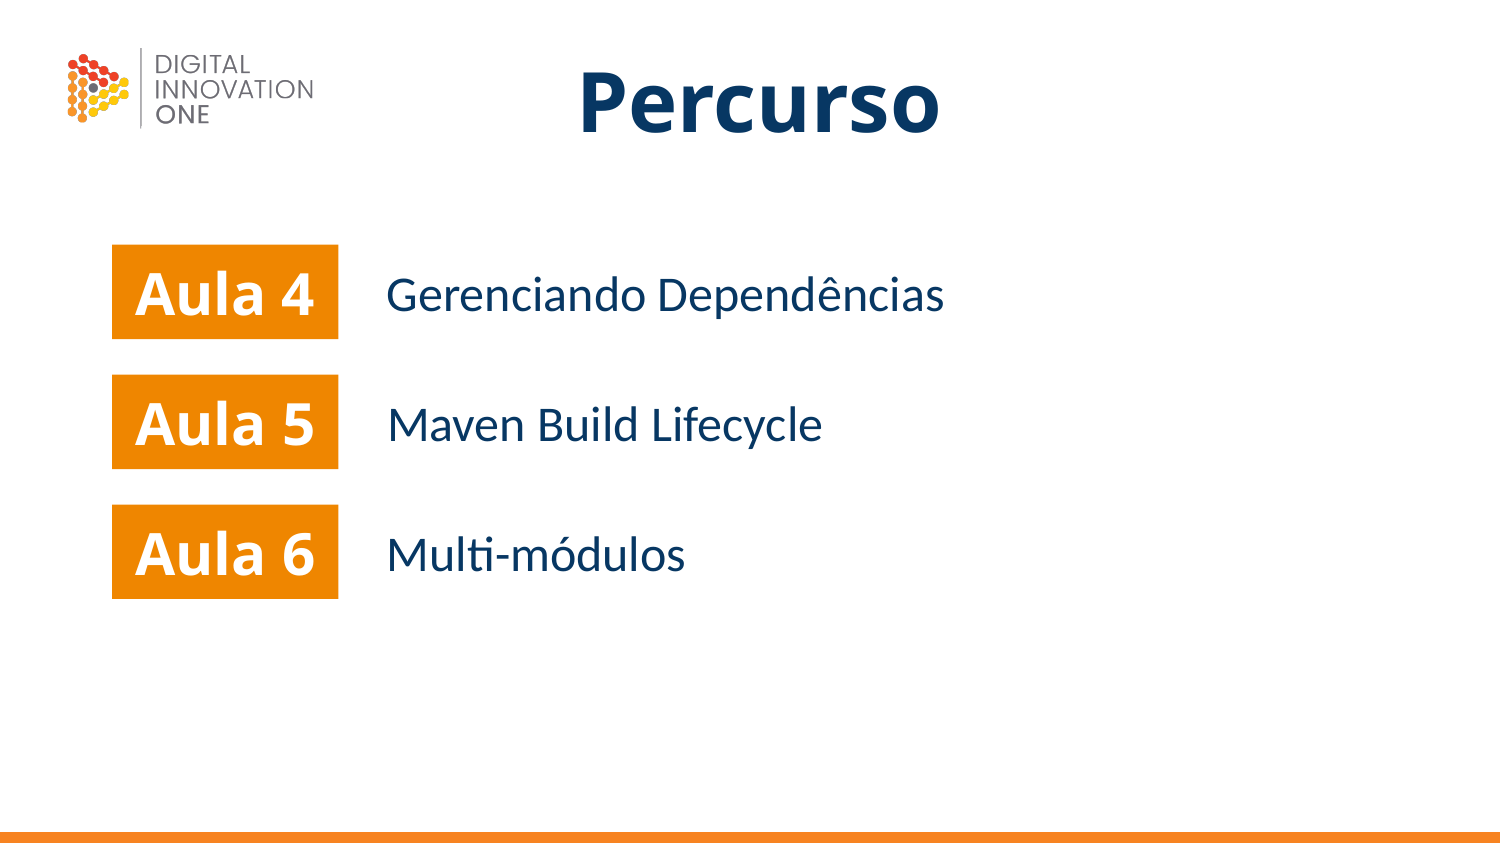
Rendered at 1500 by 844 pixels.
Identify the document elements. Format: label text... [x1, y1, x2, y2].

text_box Aula 6 [112, 504, 339, 599]
text_box [0, 832, 1500, 843]
text_box Maven Build Lifecycle [371, 383, 865, 459]
subtitle Percurso [51, 50, 1449, 148]
text_box Multi-módulos [371, 513, 1238, 589]
text_box Aula 5 [112, 374, 339, 470]
subtitle Aula 4 [112, 244, 339, 340]
text_box Gerenciando Dependências [371, 253, 1238, 329]
picture [50, 39, 331, 138]
